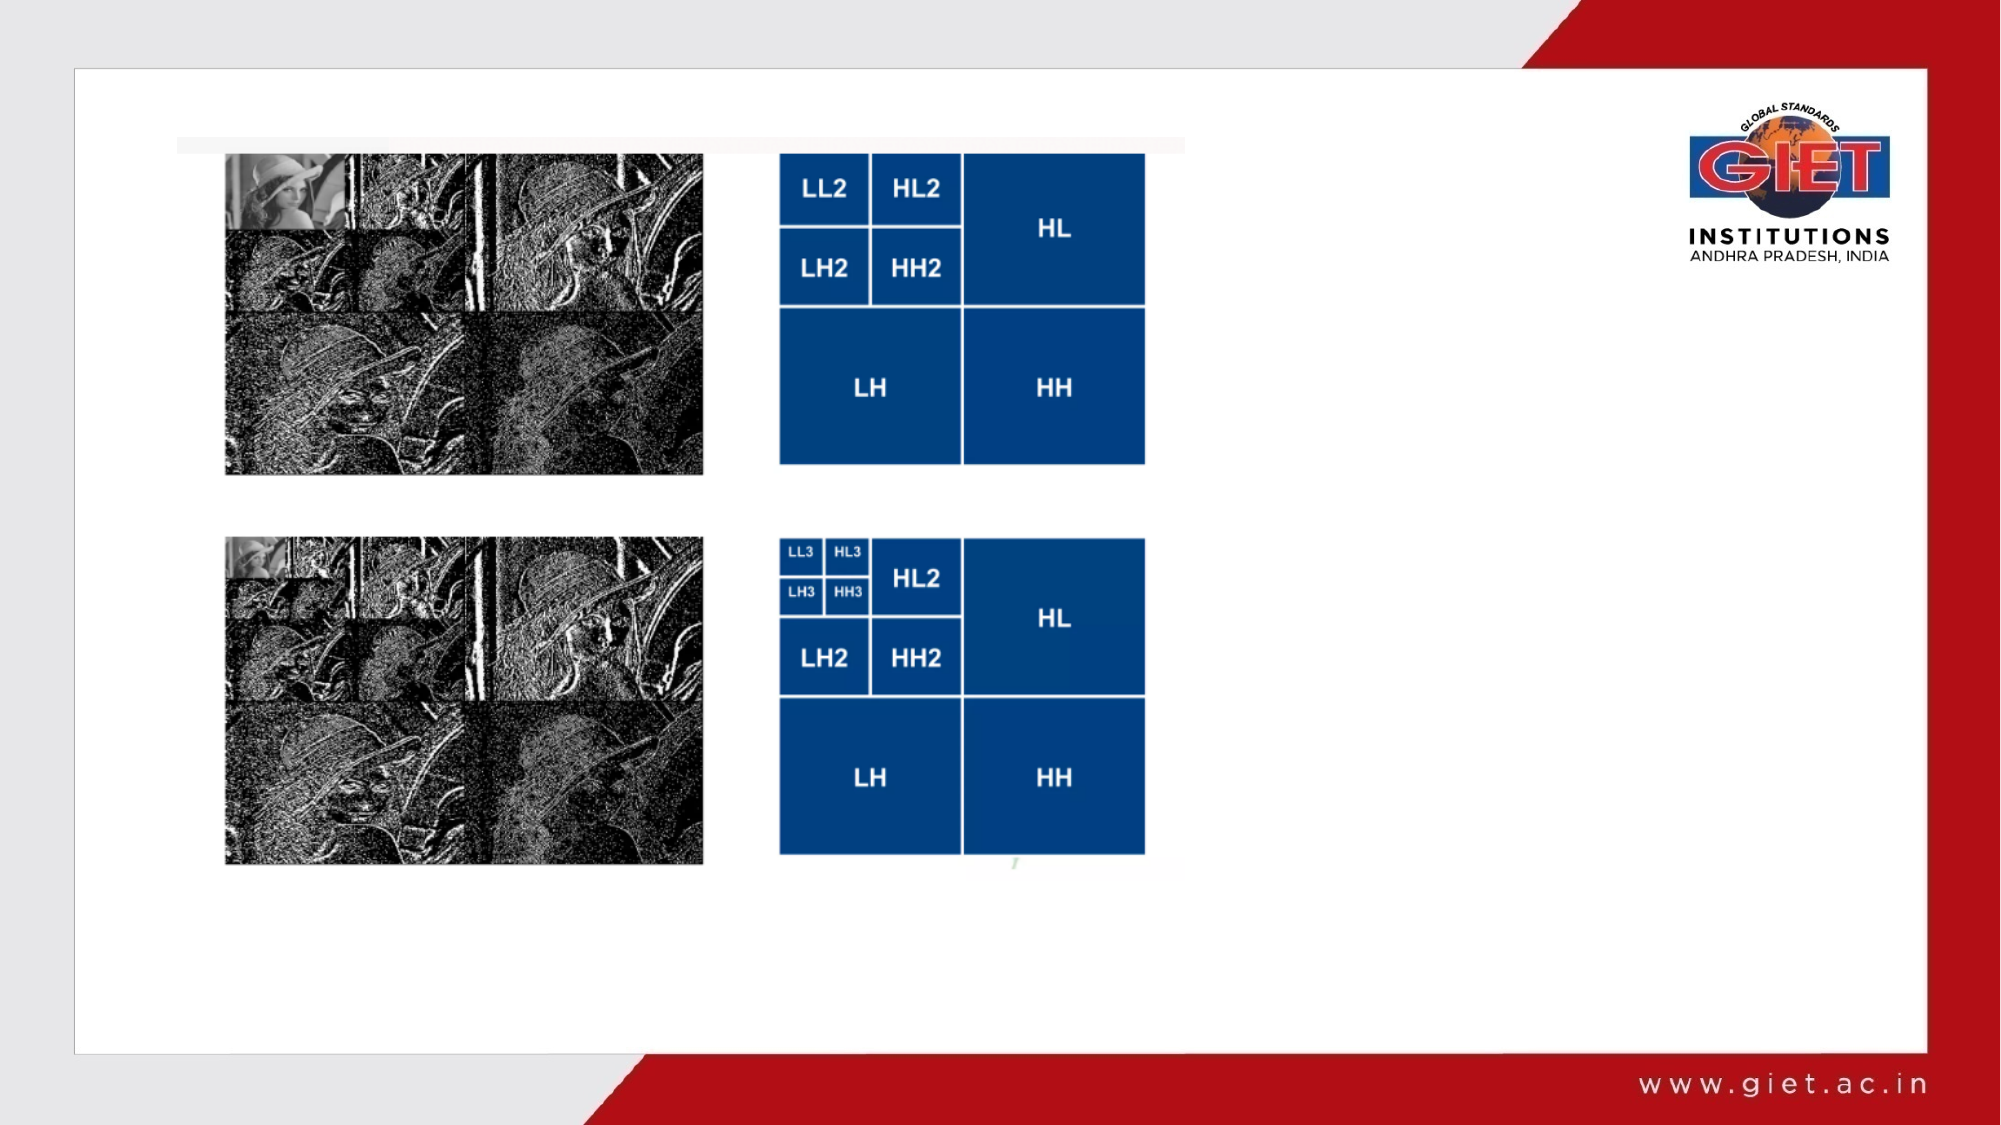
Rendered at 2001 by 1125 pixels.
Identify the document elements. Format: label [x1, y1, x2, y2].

list [176, 137, 1185, 881]
picture [0, 0, 2001, 1125]
